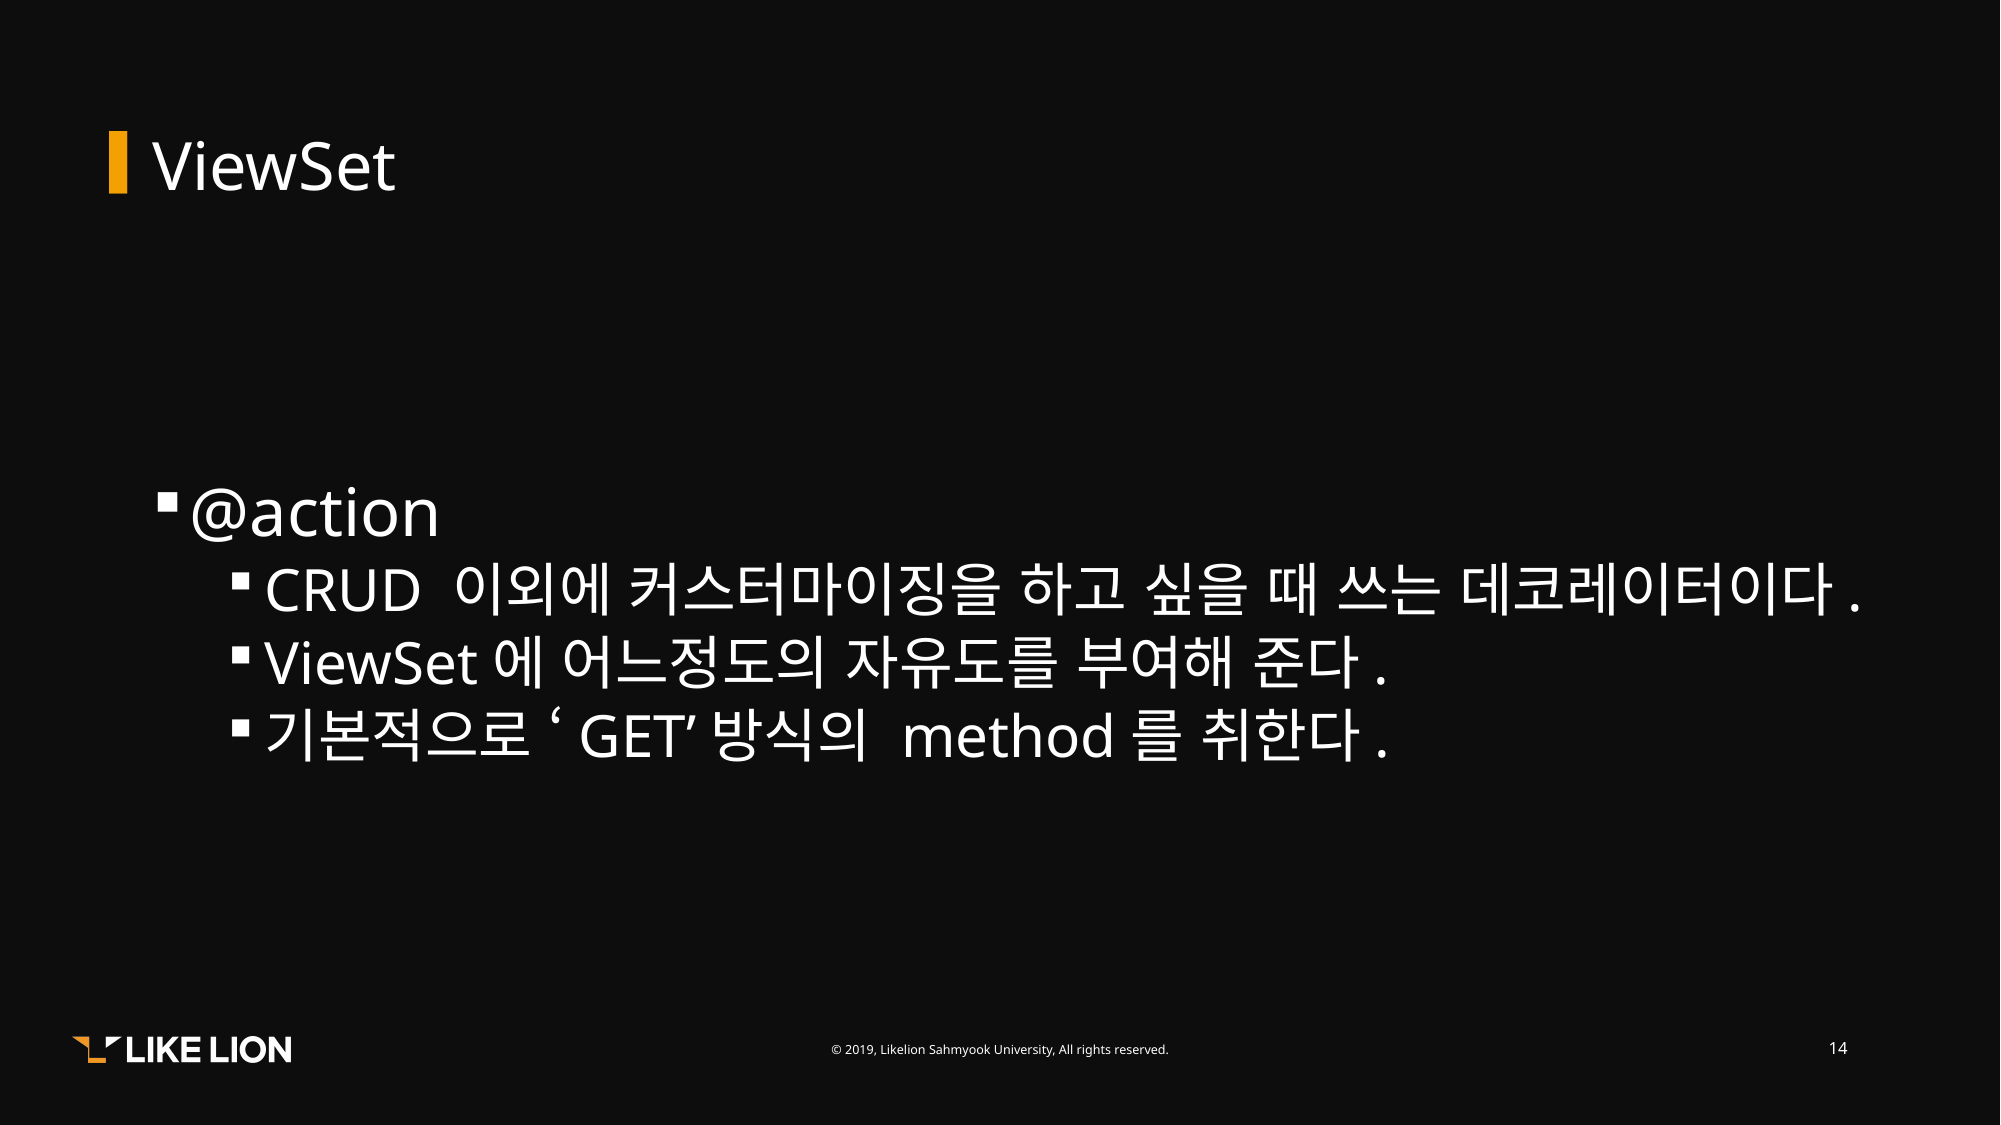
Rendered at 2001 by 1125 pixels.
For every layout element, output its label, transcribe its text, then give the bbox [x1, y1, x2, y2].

picture [72, 1036, 291, 1063]
list @action CRUD 이외에 커스터마이징을 하고 싶을 때 쓰는 데코레이터이다. ViewSet에 어느정도의 자유도를 부여해 준다. 기본적으로 ‘GET’방식의 method를 취한다. [137, 277, 1863, 992]
title ViewSet [137, 59, 1863, 277]
slide_number 14 [1412, 1019, 1863, 1080]
